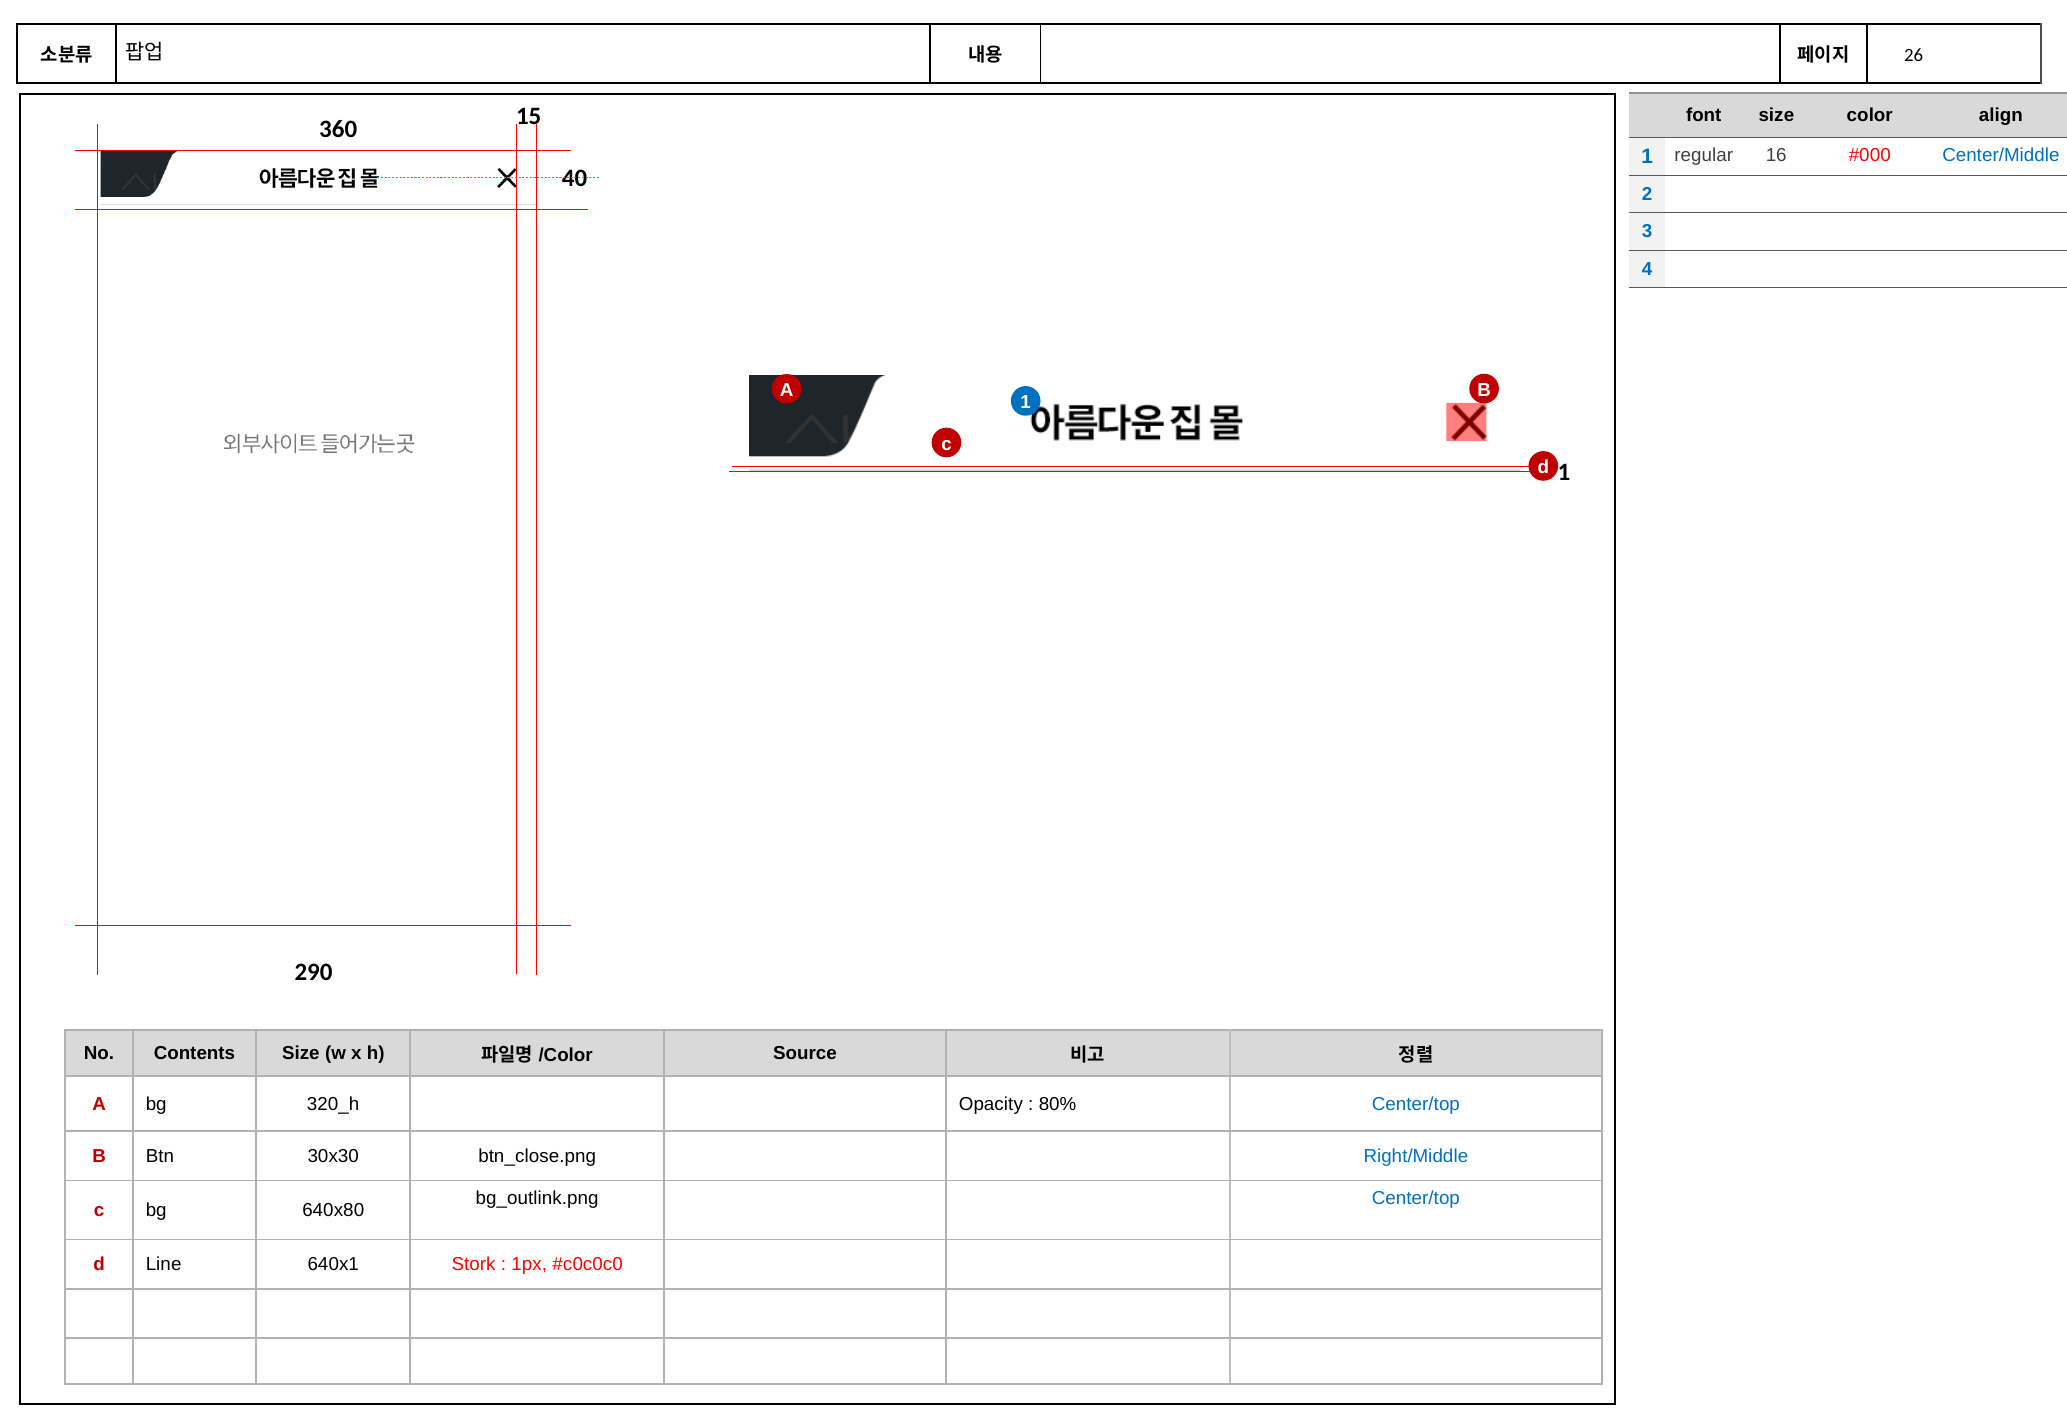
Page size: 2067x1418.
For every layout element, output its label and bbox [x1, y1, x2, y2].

table_header [66, 1031, 132, 1075]
table_cell [257, 1240, 409, 1288]
table_cell [66, 1339, 132, 1383]
table_cell [411, 1132, 663, 1180]
table_cell [1629, 251, 2067, 287]
table_cell [947, 1077, 1229, 1130]
table_cell [134, 1077, 255, 1130]
table_cell [1231, 1290, 1601, 1337]
table_cell [947, 1181, 1229, 1239]
text_box [125, 29, 681, 73]
table_cell [947, 1240, 1229, 1288]
table_cell [257, 1181, 409, 1239]
table_cell [134, 1240, 255, 1288]
table_cell [411, 1077, 663, 1130]
table_cell [665, 1339, 945, 1383]
table_cell [134, 1290, 255, 1337]
table_cell [134, 1132, 255, 1180]
table_cell [1231, 1132, 1601, 1180]
table_cell [66, 1077, 132, 1130]
table_header [1629, 94, 2067, 137]
text_box [74, 91, 603, 975]
text_box [279, 947, 348, 993]
table_cell [257, 1077, 409, 1130]
table_cell [947, 1132, 1229, 1180]
table_cell [665, 1077, 945, 1130]
table_cell [947, 1290, 1229, 1337]
table_cell [947, 1339, 1229, 1383]
table_cell [257, 1132, 409, 1180]
table_header [257, 1031, 409, 1075]
table_cell [411, 1240, 663, 1288]
table_cell [1231, 1339, 1601, 1383]
table_cell [66, 1240, 132, 1288]
table_cell [1629, 138, 2067, 175]
table_cell [1629, 213, 2067, 250]
table_cell [66, 1132, 132, 1180]
table_header [1231, 1031, 1601, 1075]
table_header [134, 1031, 255, 1075]
table_cell [411, 1290, 663, 1337]
table_cell [665, 1240, 945, 1288]
table_cell [1629, 176, 2067, 212]
table_cell [411, 1181, 663, 1239]
table_cell [1231, 1077, 1601, 1130]
table_cell [66, 1181, 132, 1239]
table_header [411, 1031, 663, 1075]
table_cell [257, 1290, 409, 1337]
text_box [728, 373, 1586, 494]
table_cell [134, 1181, 255, 1239]
table_cell [1231, 1240, 1601, 1288]
table_cell [665, 1132, 945, 1180]
table_header [665, 1031, 945, 1075]
table_cell [665, 1290, 945, 1337]
table_cell [1231, 1181, 1601, 1239]
table_cell [66, 1290, 132, 1337]
table_cell [134, 1339, 255, 1383]
table_header [947, 1031, 1229, 1075]
table_cell [257, 1339, 409, 1383]
table_cell [411, 1339, 663, 1383]
table_cell [665, 1181, 945, 1239]
